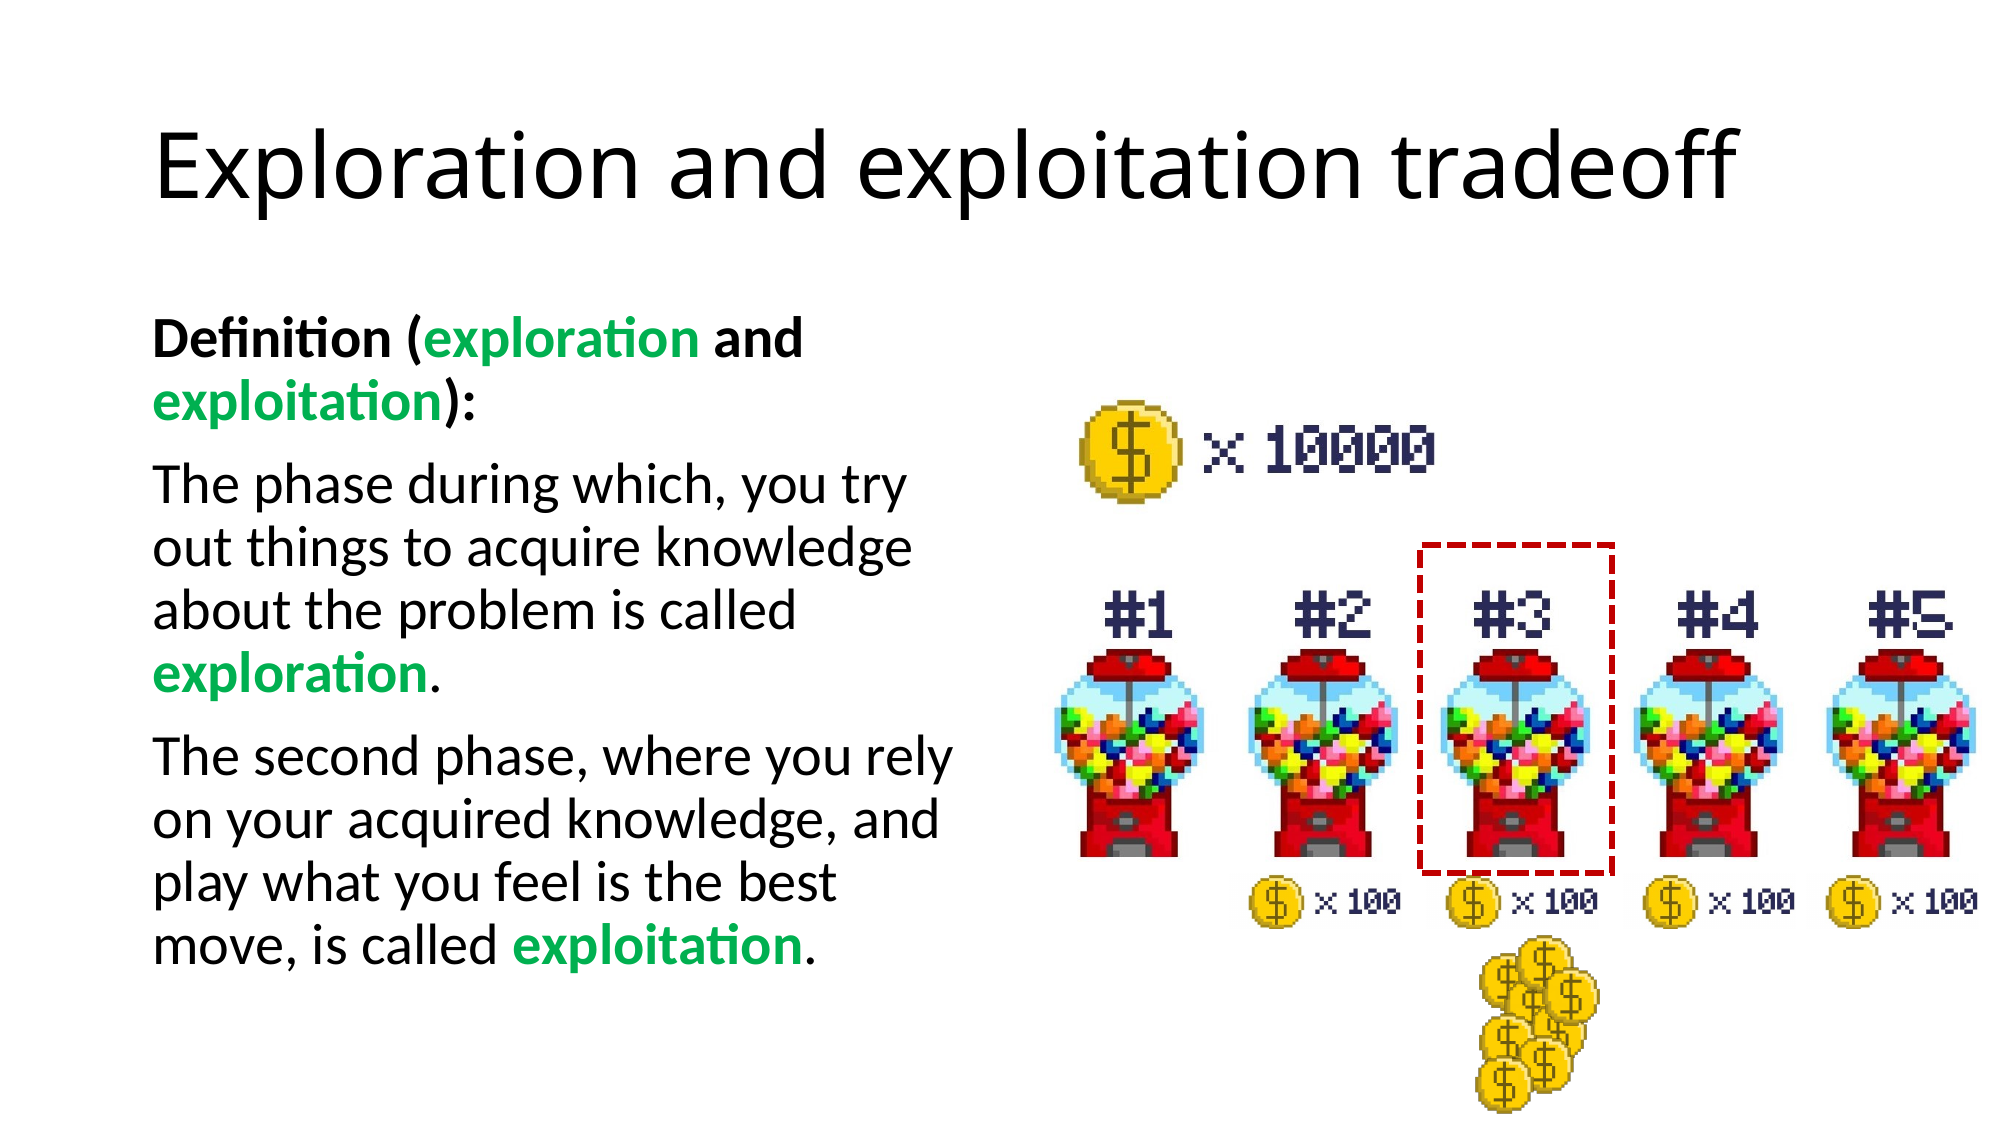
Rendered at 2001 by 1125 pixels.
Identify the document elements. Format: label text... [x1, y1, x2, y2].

picture [1426, 873, 1624, 1125]
picture [1042, 396, 1982, 862]
text_box [1419, 862, 1613, 874]
picture [1229, 873, 1402, 929]
picture [1623, 873, 1796, 929]
title Exploration and exploitation tradeoff [137, 59, 1863, 278]
picture [1806, 873, 1979, 929]
list Definition (exploration and exploitation): The phase during which, you try out things to acquire knowledge about the problem is called exploration. The second phase, where you rely on your acquired knowledge, and play what you feel is the best move, is called exploitation. [137, 299, 988, 1125]
